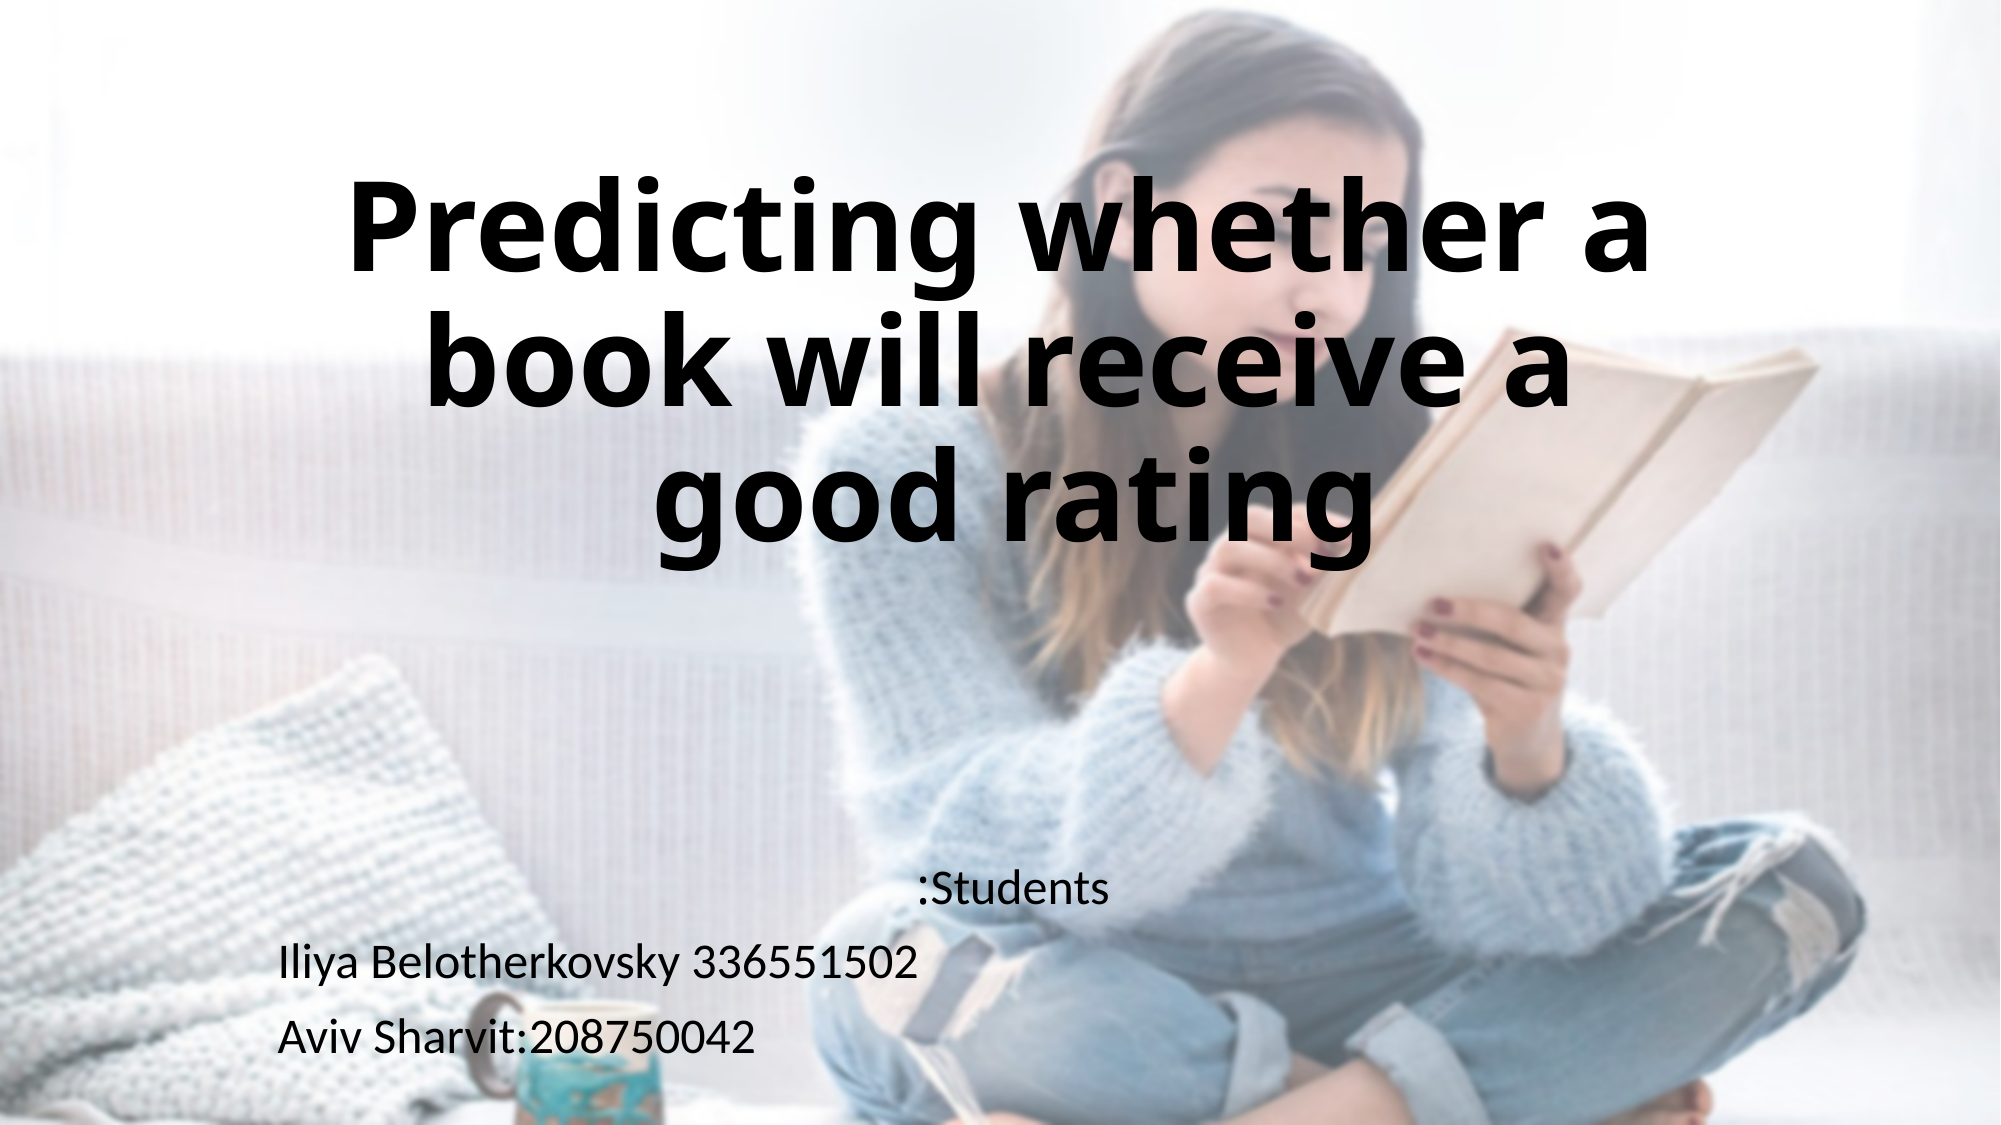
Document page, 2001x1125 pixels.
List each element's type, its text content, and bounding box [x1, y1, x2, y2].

title Predicting whether a book will receive a good rating [249, 184, 1750, 576]
subtitle Students: Iliya Belotherkovsky 336551502 Aviv Sharvit:208750042 [262, 853, 1763, 1125]
